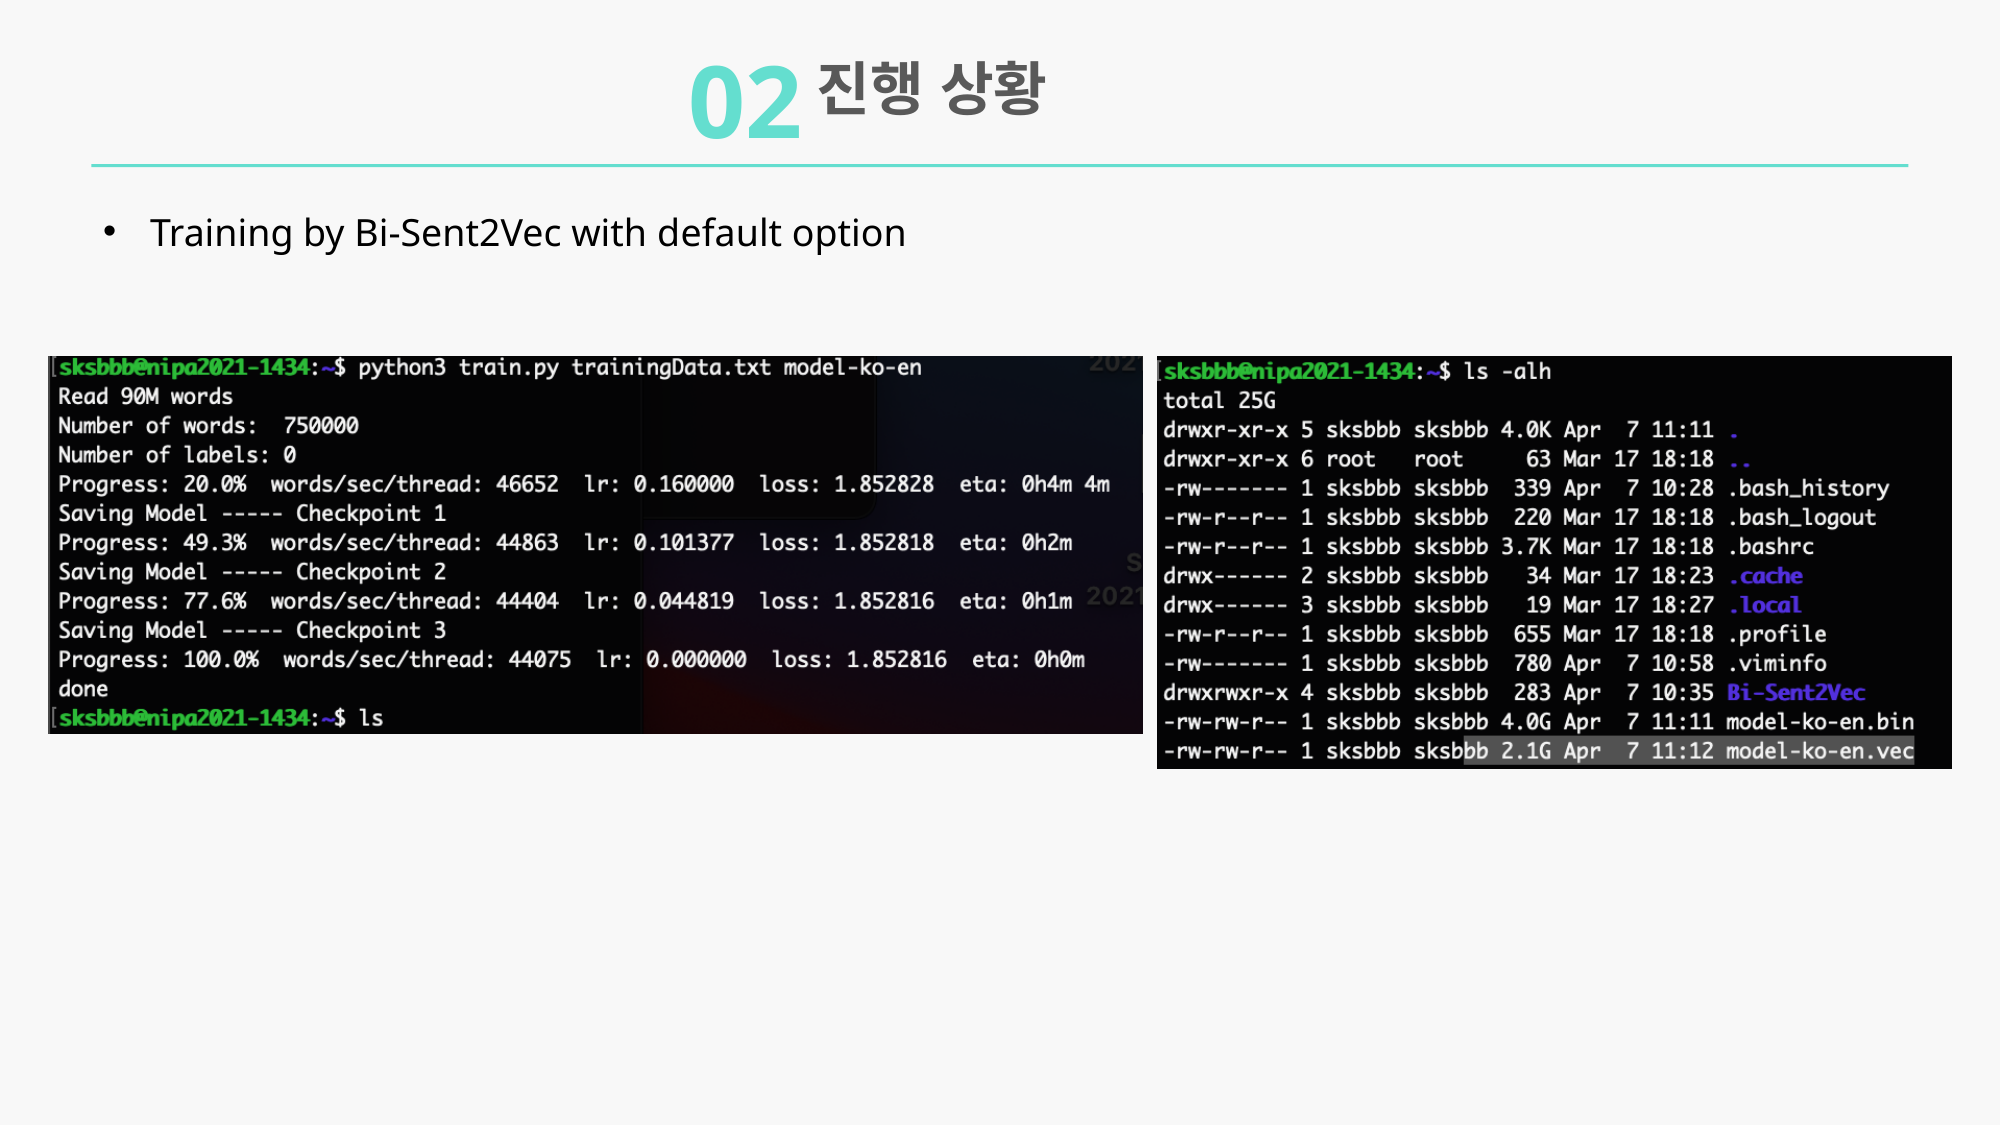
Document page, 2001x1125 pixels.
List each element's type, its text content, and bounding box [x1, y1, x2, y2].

text_box Training by Bi-Sent2Vec with default option [88, 201, 922, 261]
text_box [673, 30, 1327, 168]
text_box [1327, 163, 1909, 168]
picture [1157, 356, 1952, 769]
picture [48, 356, 1143, 734]
text_box [90, 163, 673, 168]
